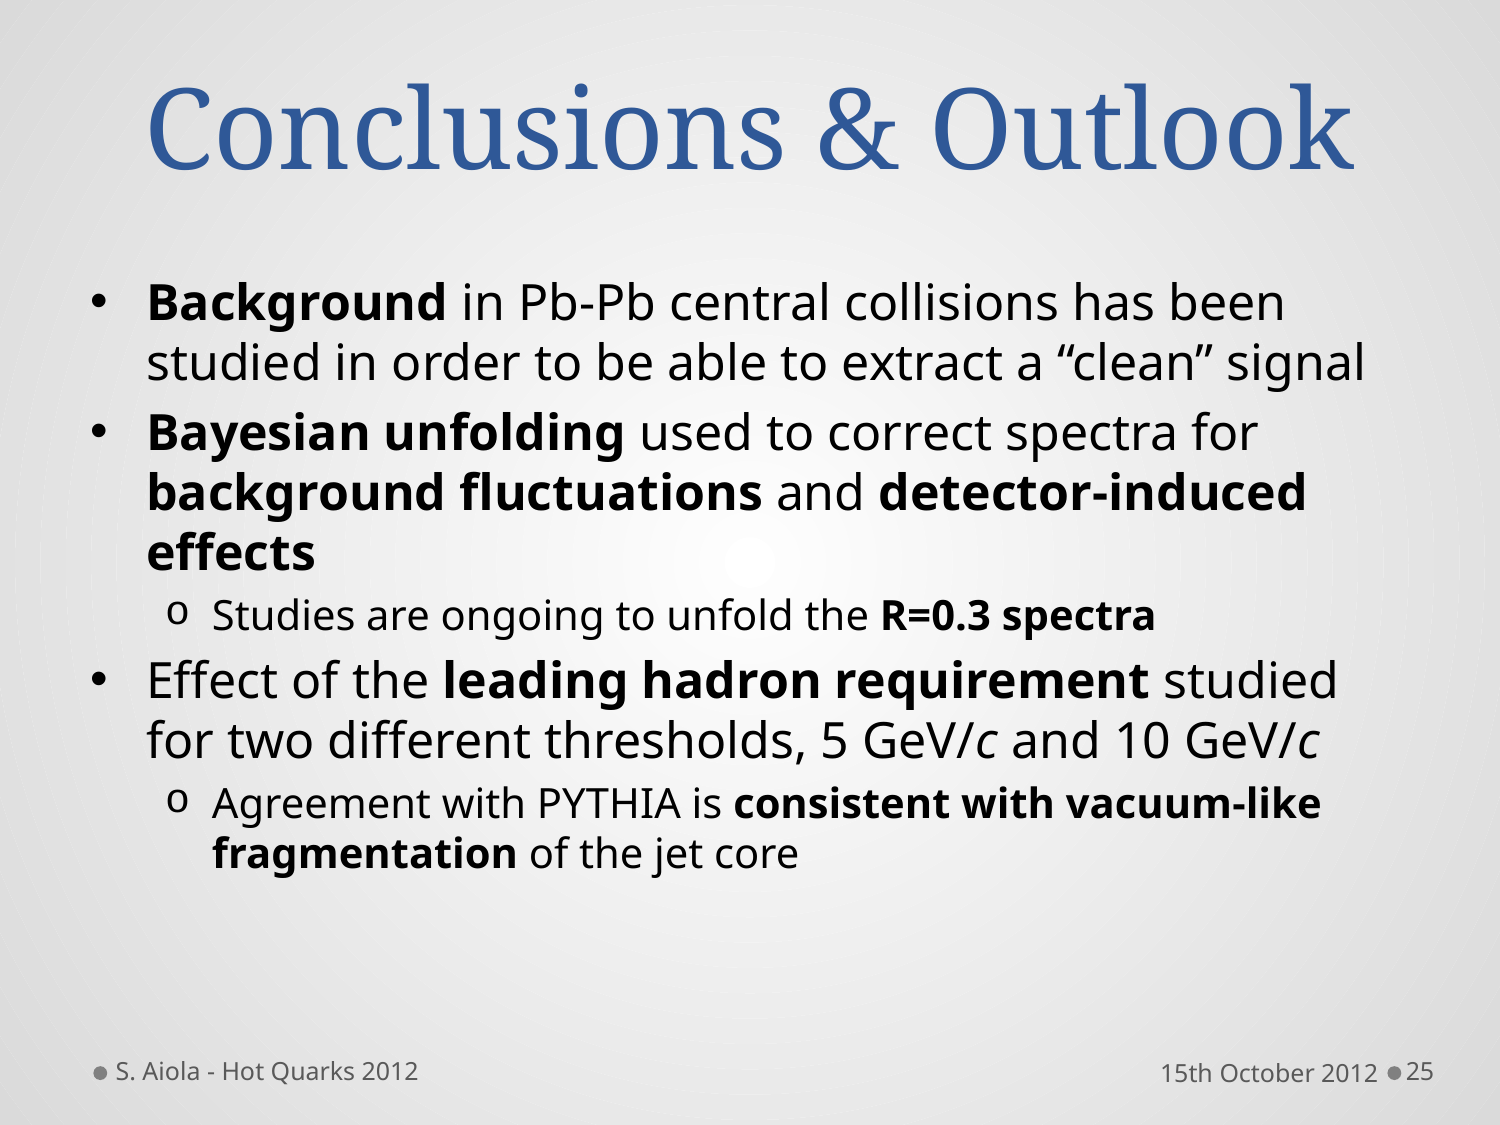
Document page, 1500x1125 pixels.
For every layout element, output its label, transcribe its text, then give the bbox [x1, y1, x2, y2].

list Background in Pb-Pb central collisions has been studied in order to be able to extract a “clean” signal Bayesian unfolding used to correct spectra for background fluctuations and detector-induced effects Studies are ongoing to unfold the R=0.3 spectra Effect of the leading hadron requirement studied for two different thresholds, 5 GeV/c and 10 GeV/c Agreement with PYTHIA is consistent with vacuum-like fragmentation of the jet core [75, 262, 1425, 1005]
footer S. Aiola - Hot Quarks 2012 [108, 1042, 576, 1103]
slide_number 25 [1401, 1042, 1494, 1103]
title Conclusions & Outlook [75, 0, 1425, 262]
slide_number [1043, 1042, 1386, 1103]
